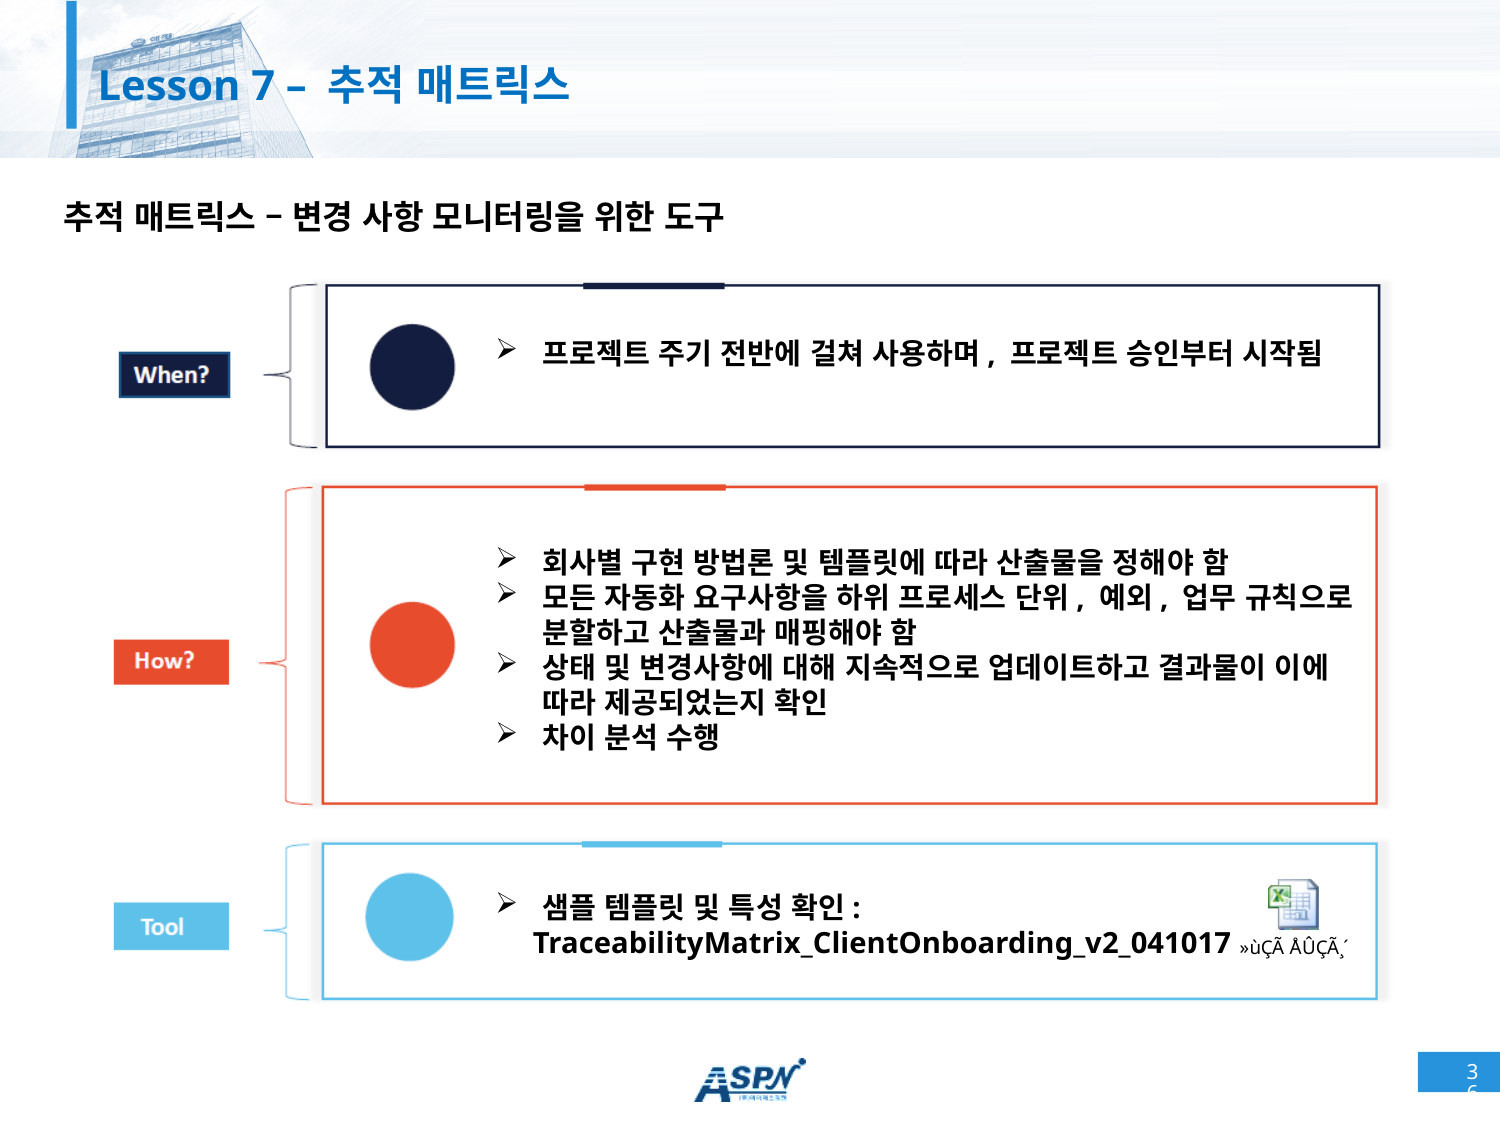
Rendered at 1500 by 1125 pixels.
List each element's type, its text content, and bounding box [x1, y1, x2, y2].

picture [694, 1058, 806, 1102]
title Lesson 7 – 추적 매트릭스 [89, 44, 1385, 130]
picture [109, 278, 1393, 1005]
slide_number 36 [1458, 1051, 1487, 1094]
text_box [1218, 878, 1370, 1010]
text_box 추적 매트릭스 – 변경 사항 모니터링을 위한 도구 [56, 189, 1466, 244]
